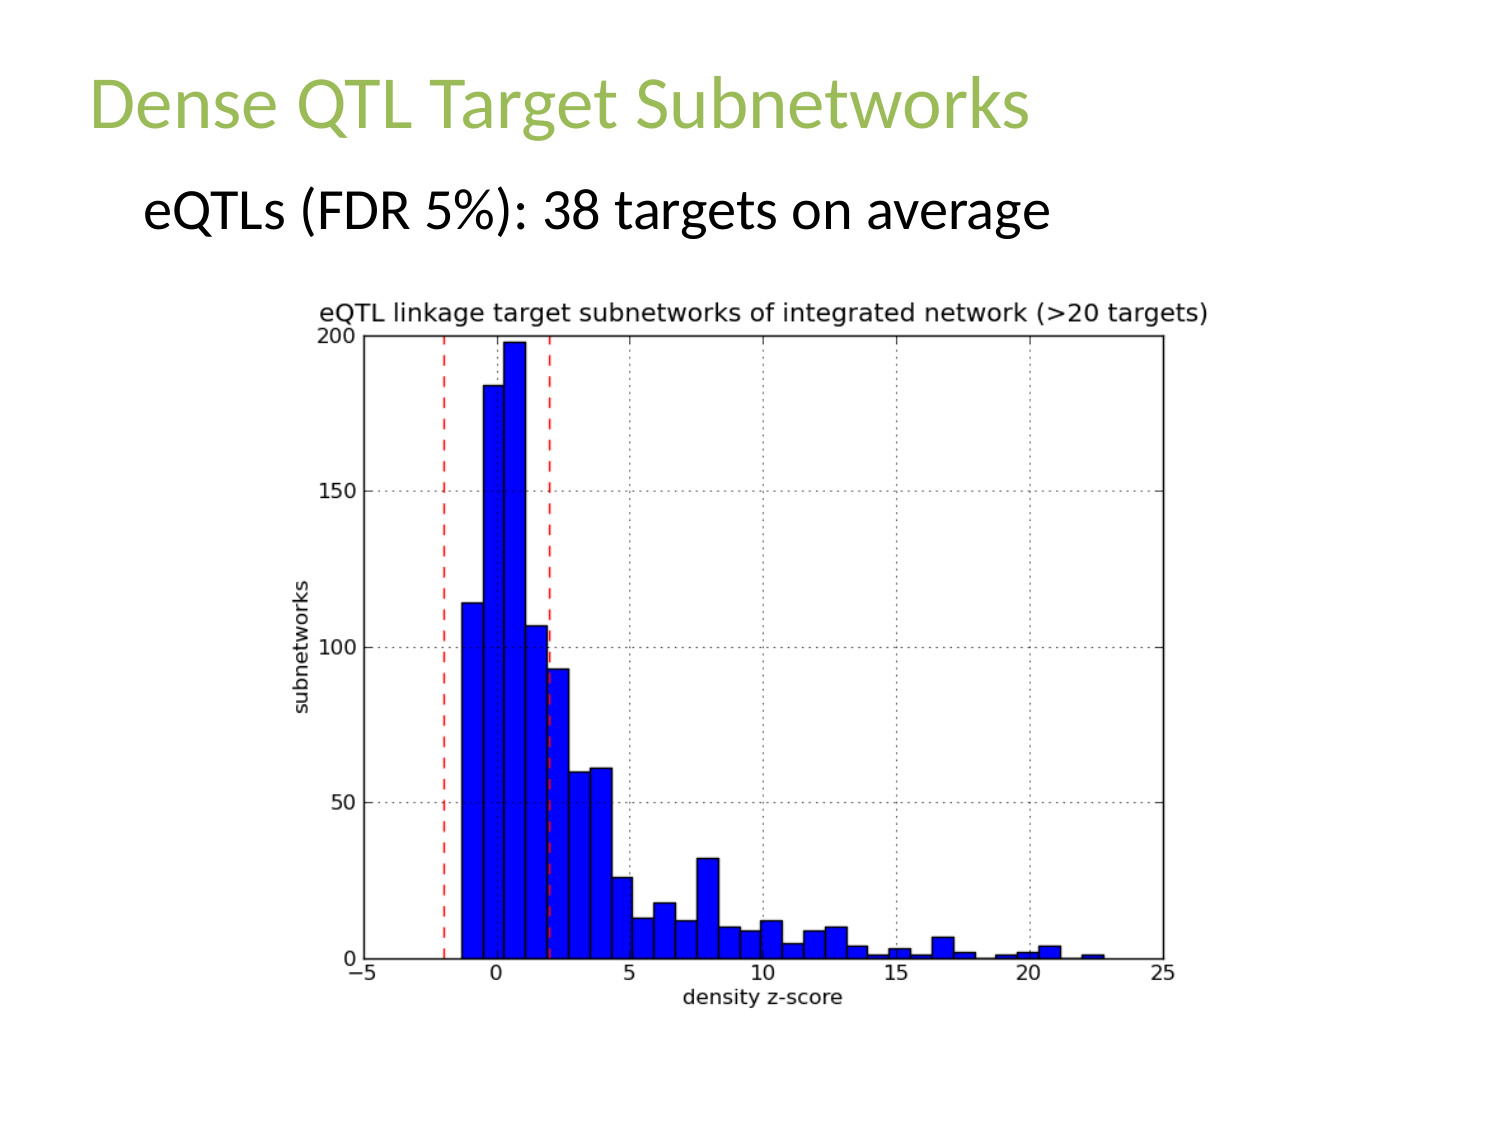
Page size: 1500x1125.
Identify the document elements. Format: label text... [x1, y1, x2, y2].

picture [234, 257, 1266, 1036]
text_box eQTLs (FDR 5%): 38 targets on average [128, 164, 1172, 249]
text_box Dense QTL Target Subnetworks [74, 45, 1425, 153]
